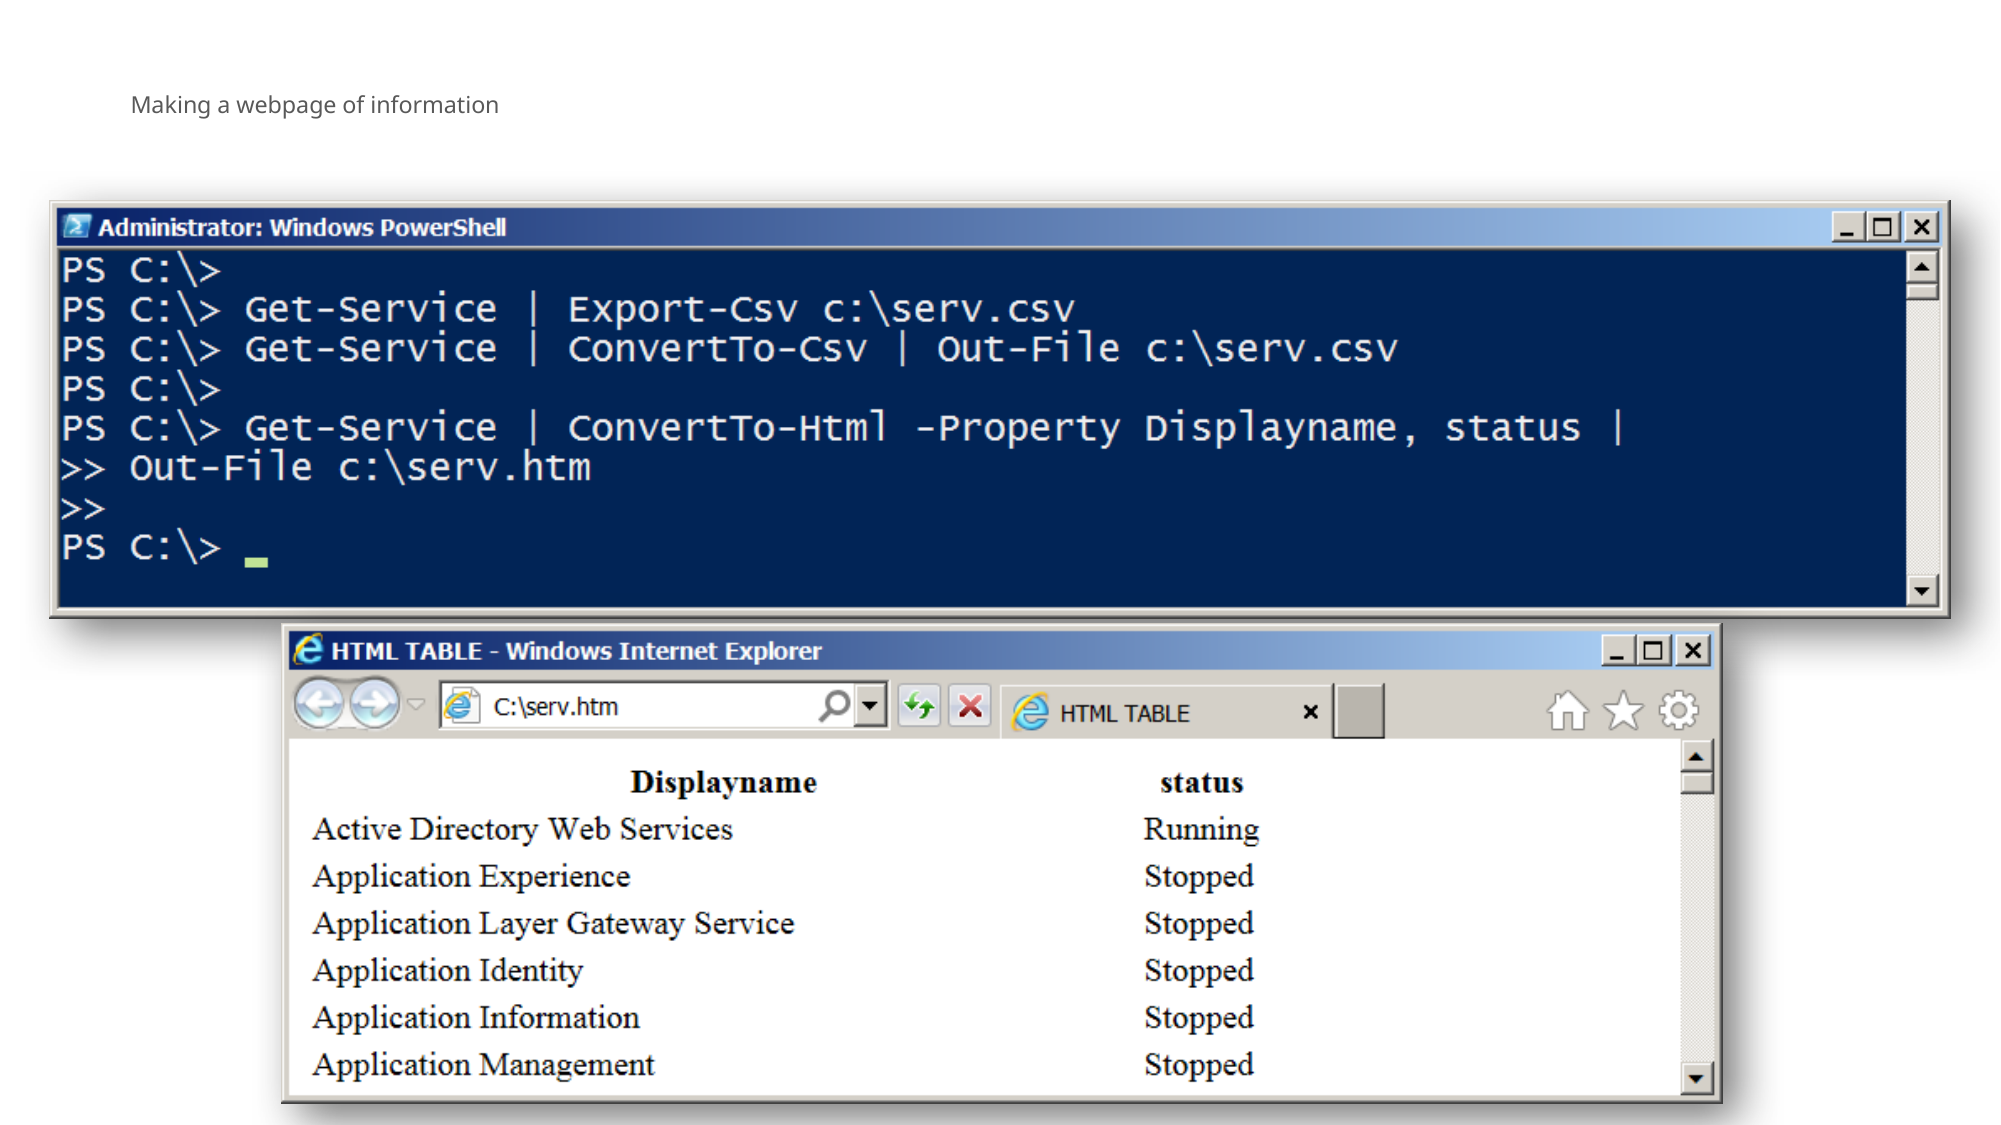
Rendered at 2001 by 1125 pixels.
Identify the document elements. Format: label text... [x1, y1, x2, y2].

picture [281, 623, 1723, 1104]
title Making a webpage of information [115, 82, 1885, 155]
picture [49, 200, 1951, 619]
